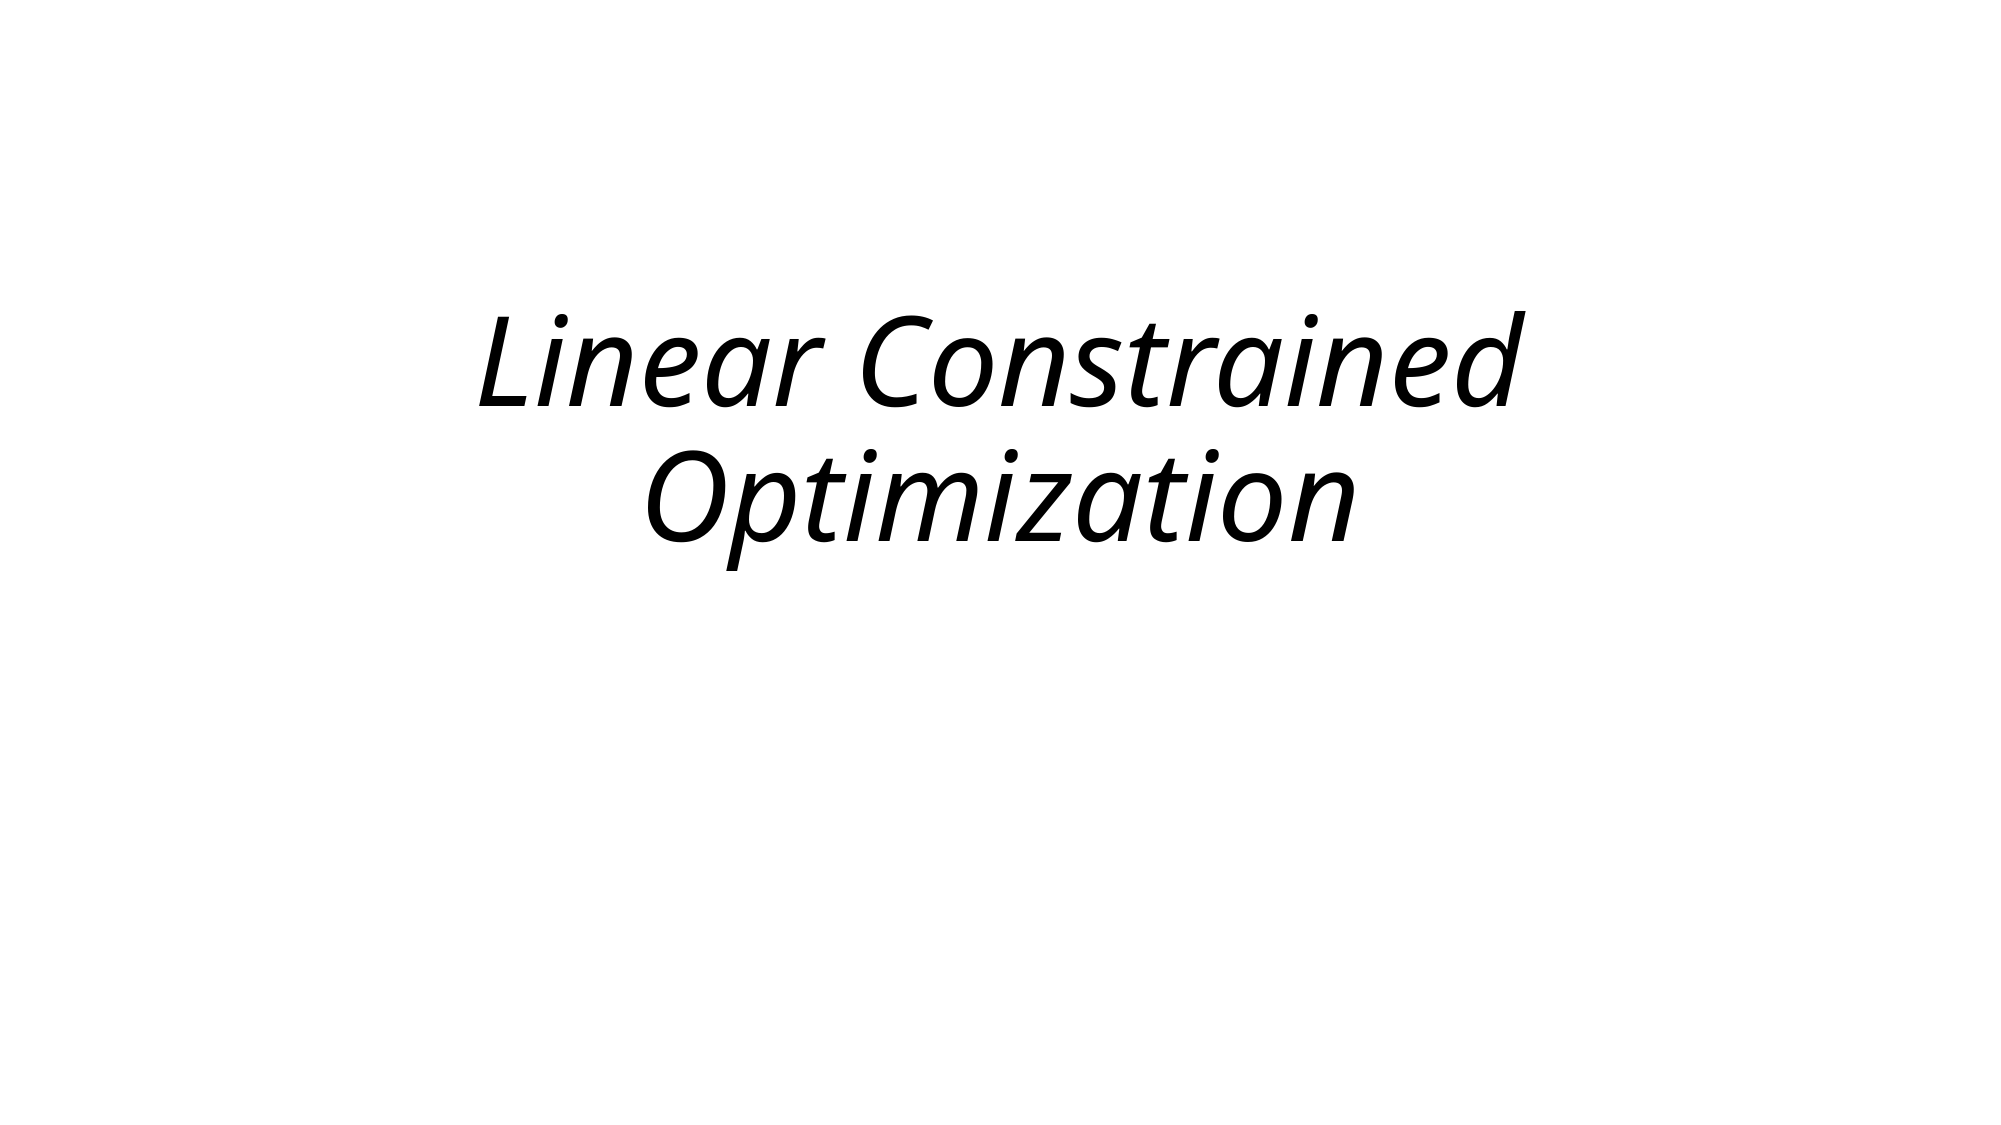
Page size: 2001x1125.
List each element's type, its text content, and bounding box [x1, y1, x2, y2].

title Linear Constrained Optimization [249, 184, 1750, 576]
